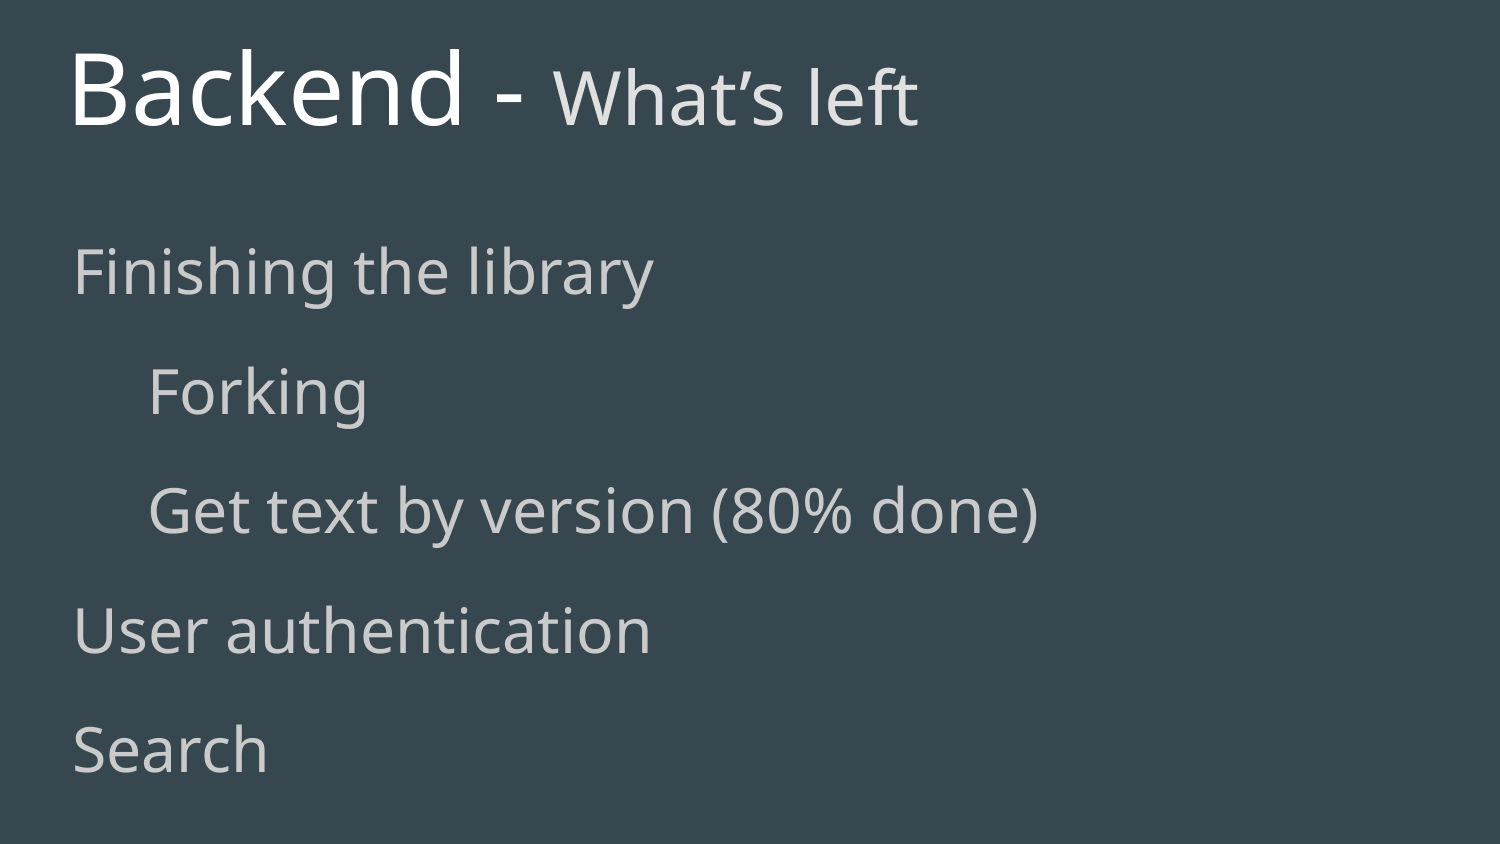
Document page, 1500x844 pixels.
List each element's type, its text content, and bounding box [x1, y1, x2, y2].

list Finishing the library Forking Get text by version (80% done) User authentication Search [51, 205, 1421, 750]
title Backend - What’s left [51, 10, 1449, 105]
